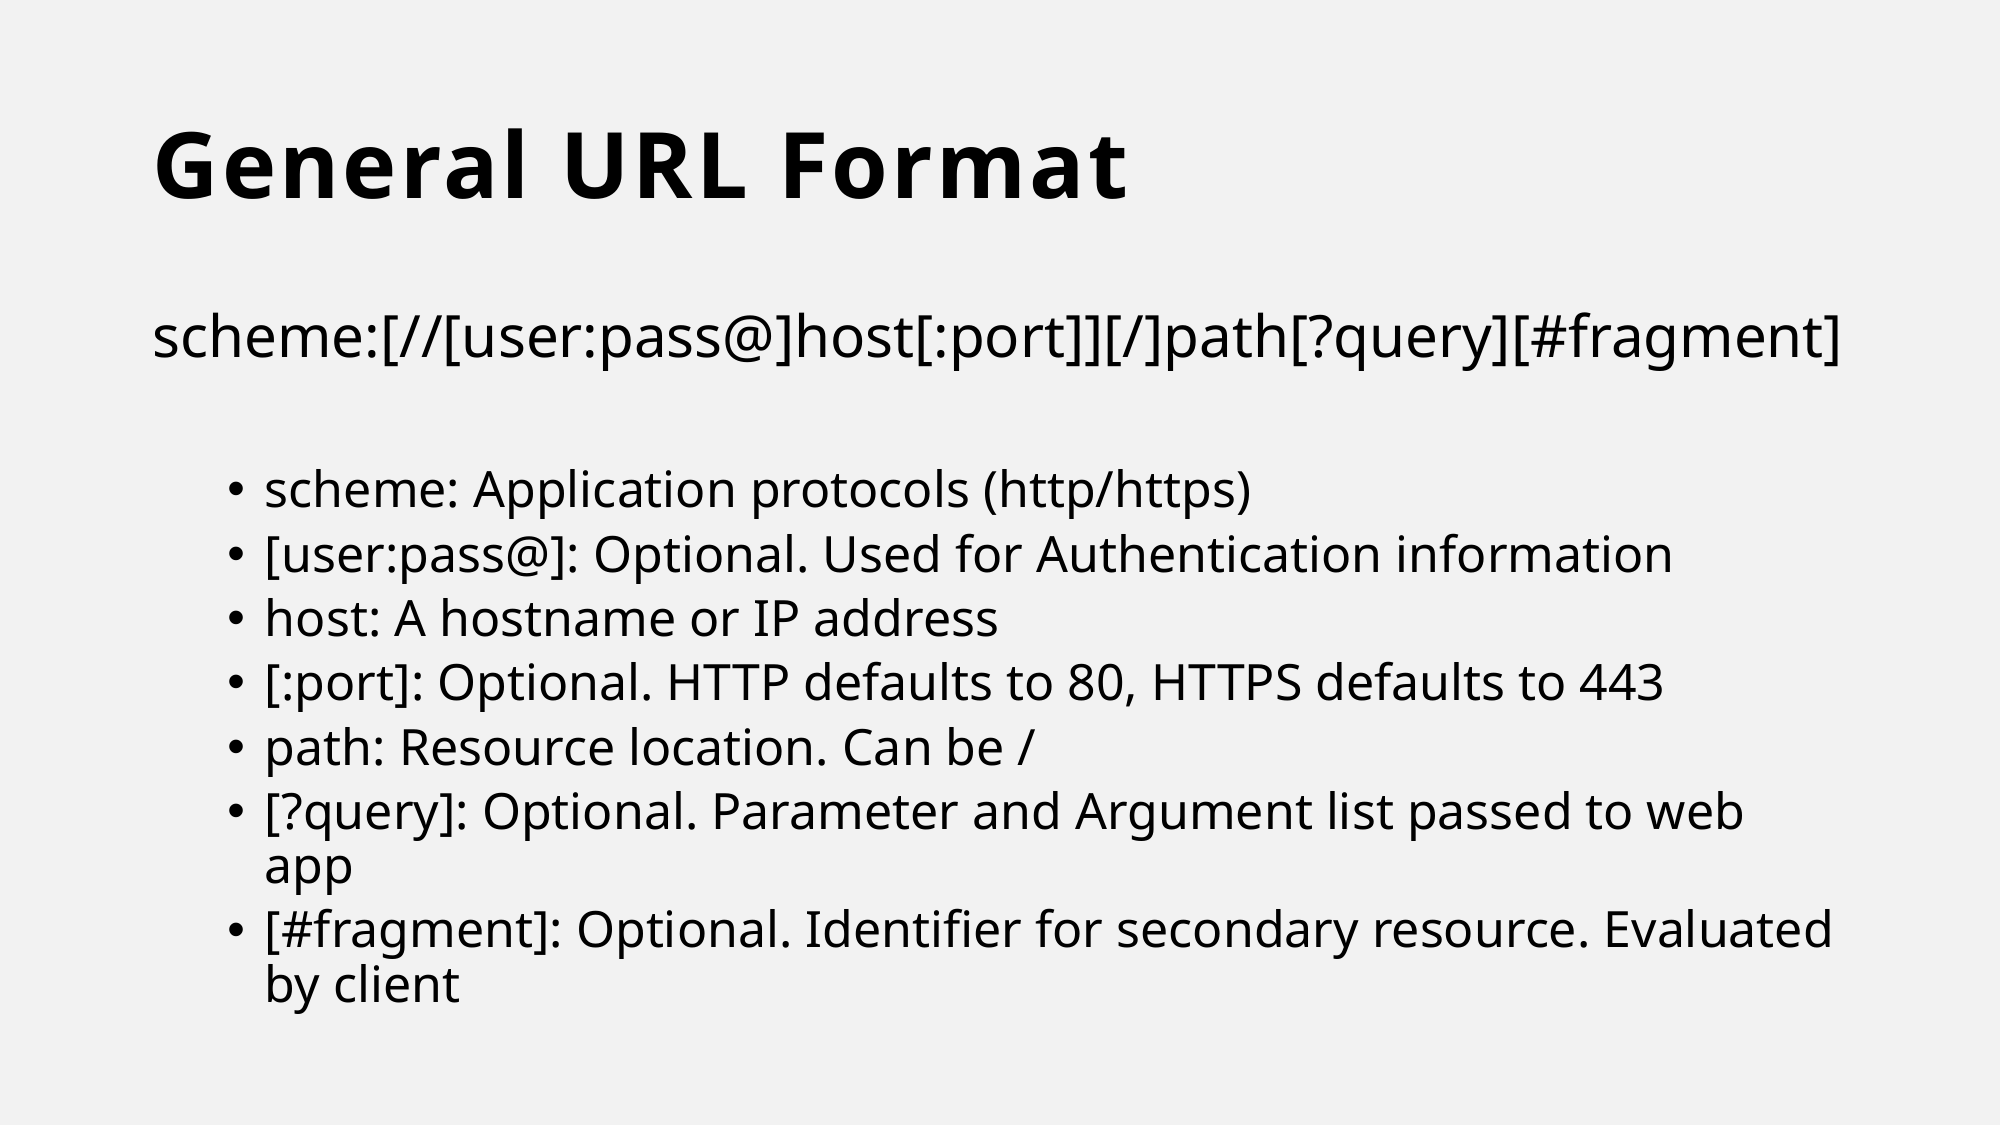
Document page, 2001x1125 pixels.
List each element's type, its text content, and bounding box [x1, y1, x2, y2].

list scheme:[//[user:pass@]host[:port]][/]path[?query][#fragment] scheme: Application protocols (http/https) [user:pass@]: Optional. Used for Authentication information host: A hostname or IP address [:port]: Optional. HTTP defaults to 80, HTTPS defaults to 443 path: Resource location. Can be / [?query]: Optional. Parameter and Argument list passed to web app [#fragment]: Optional. Identifier for secondary resource. Evaluated by client [137, 299, 1863, 1014]
title General URL Format [137, 59, 1863, 278]
